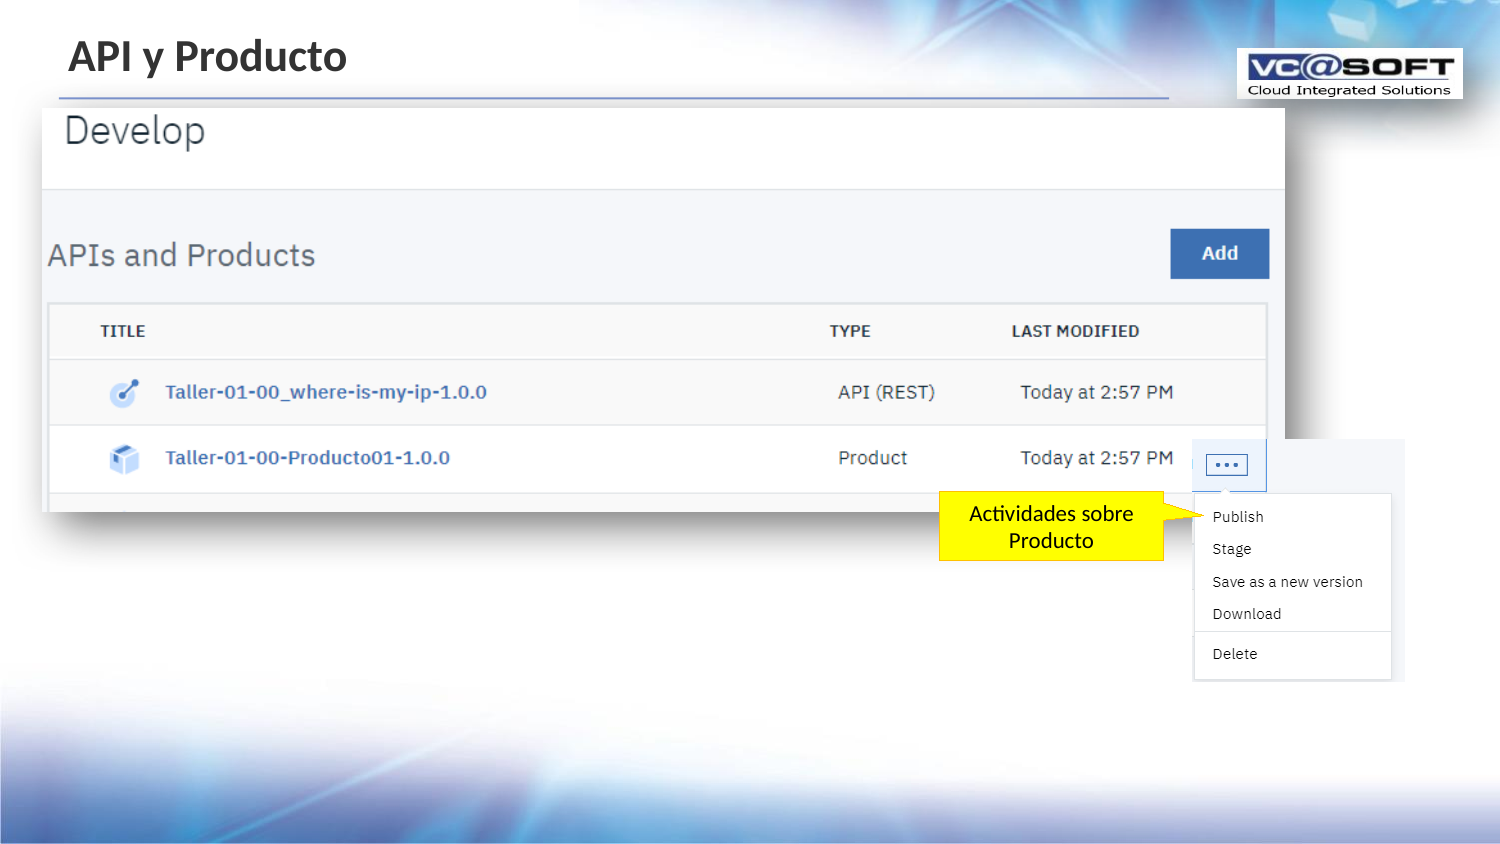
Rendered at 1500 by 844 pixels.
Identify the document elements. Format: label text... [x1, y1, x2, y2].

picture [579, 0, 1500, 150]
title API y Producto [52, 23, 1190, 83]
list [41, 107, 1286, 512]
text_box Actividades sobre Producto [939, 520, 1166, 561]
picture [0, 438, 1500, 844]
